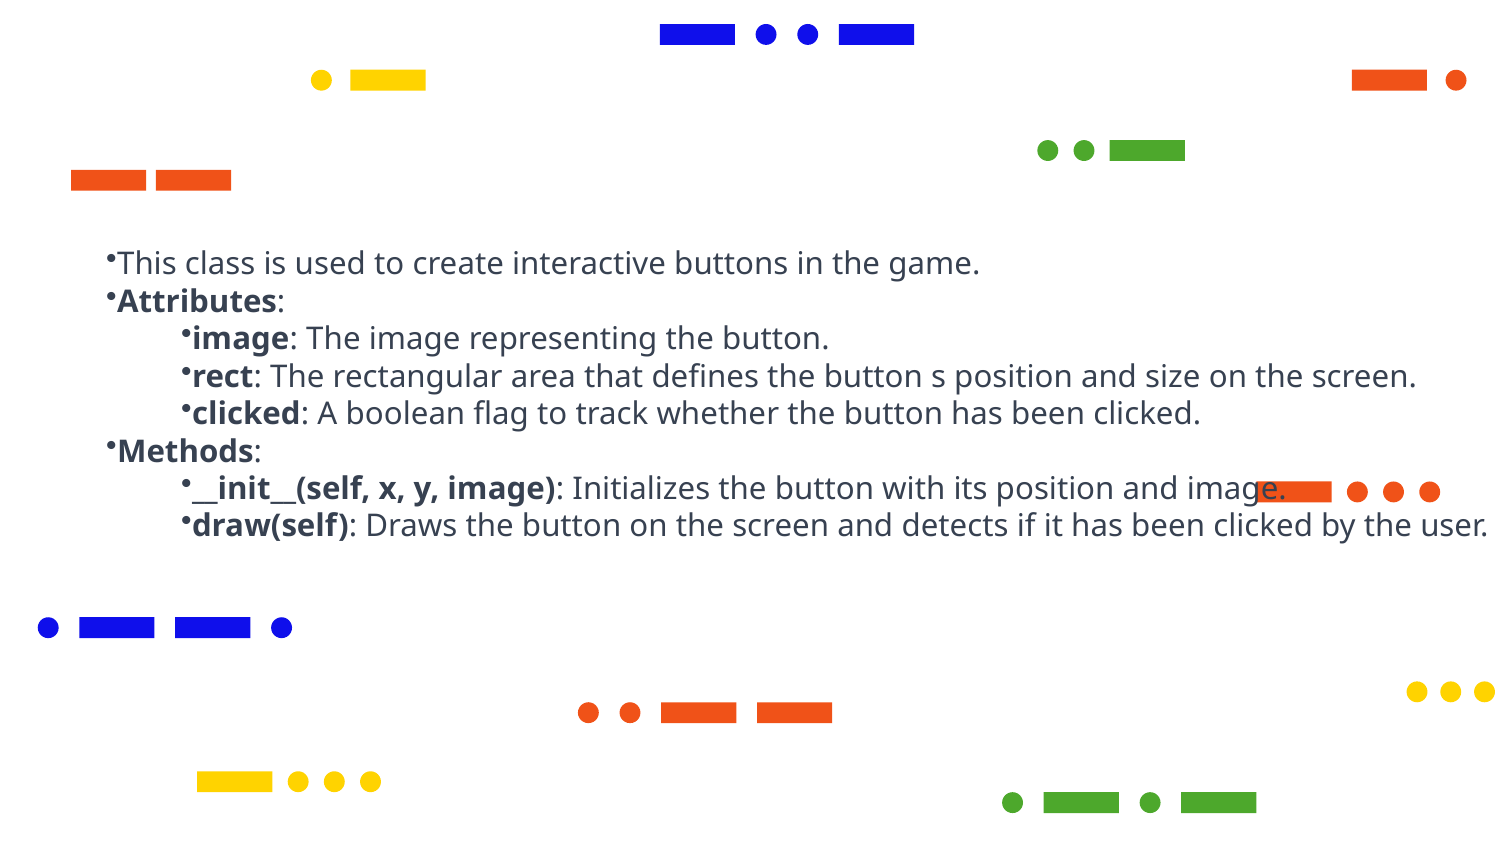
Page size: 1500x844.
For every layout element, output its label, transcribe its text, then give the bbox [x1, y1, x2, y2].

text_box [81, 189, 1419, 307]
text_box This class is used to create interactive buttons in the game. Attributes: image: The image representing the button. rect: The rectangular area that defines the button s position and size on the screen. clicked: A boolean flag to track whether the button has been clicked. Methods: __init__(self, x, y, image): Initializes the button with its position and image. draw(self): Draws the button on the screen and detects if it has been clicked by the user. [91, 198, 1500, 596]
